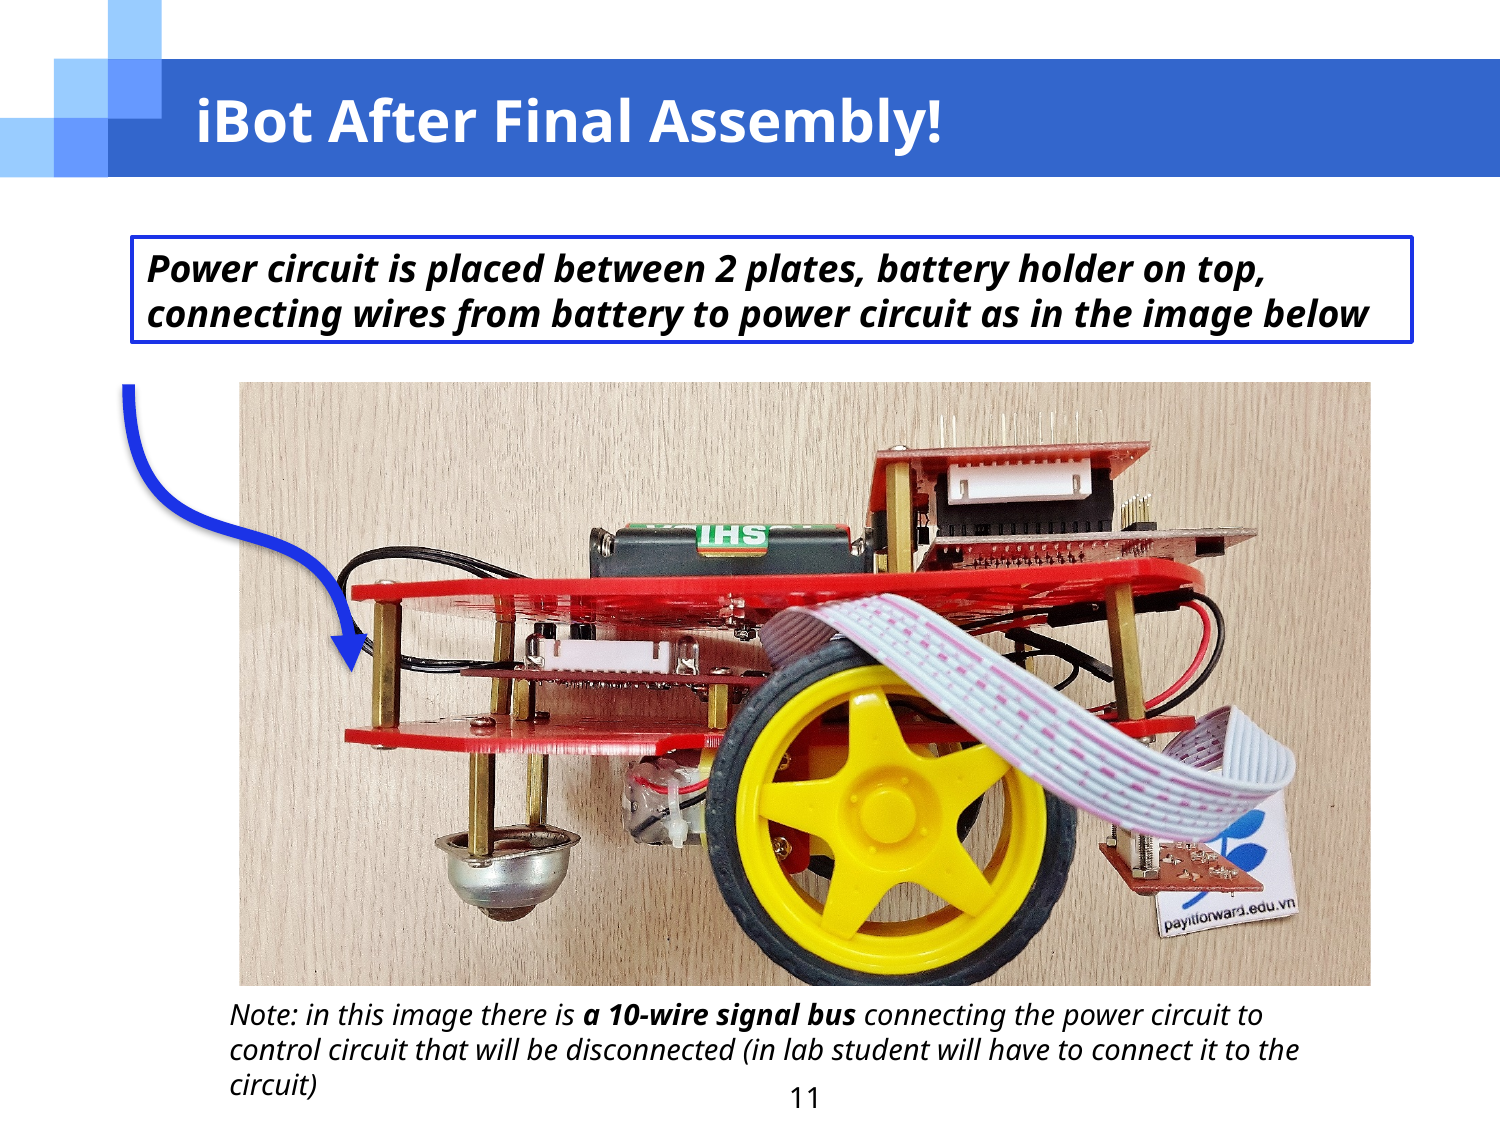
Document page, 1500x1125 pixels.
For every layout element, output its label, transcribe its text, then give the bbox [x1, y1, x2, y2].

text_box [95, 416, 385, 641]
picture [239, 382, 1371, 986]
text_box Power circuit is placed between 2 plates, battery holder on top, connecting wires from battery to power circuit as in the image below [130, 235, 1414, 344]
text_box Note: in this image there is a 10-wire signal bus connecting the power circuit to control circuit that will be disconnected (in lab student will have to connect it to the circuit) [213, 987, 1373, 1125]
text_box iBot After Final Assembly! [180, 68, 1393, 169]
